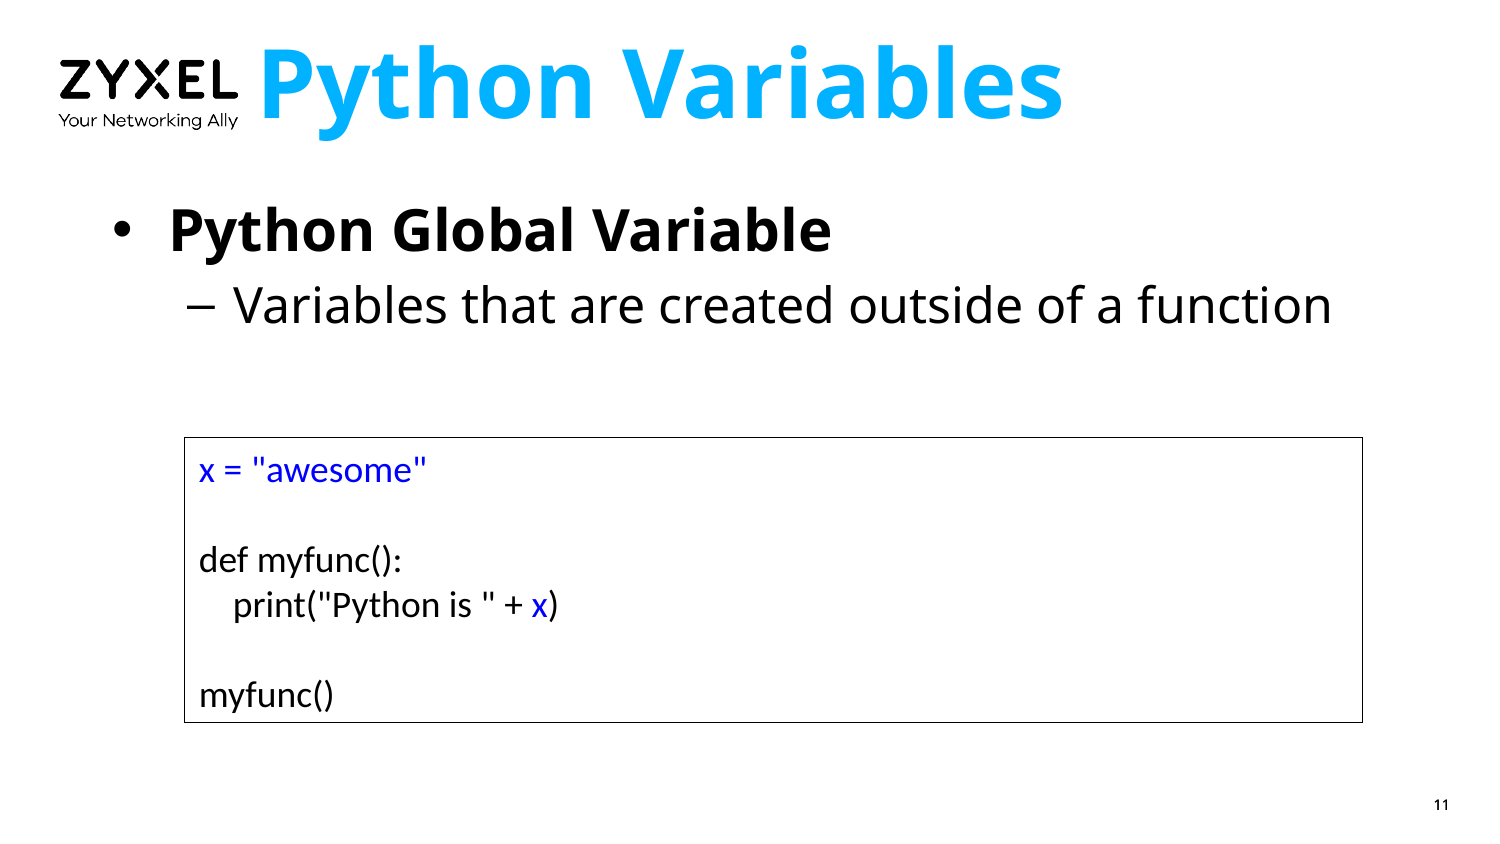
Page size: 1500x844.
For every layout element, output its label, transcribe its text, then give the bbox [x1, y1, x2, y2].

picture [0, 20, 296, 169]
title Python Variables [256, 35, 1387, 142]
text_box Python Global Variable Variables that are created outside of a function [97, 185, 1460, 356]
text_box x = "awesome" def myfunc(): print("Python is " + x) myfunc() [184, 437, 1363, 723]
